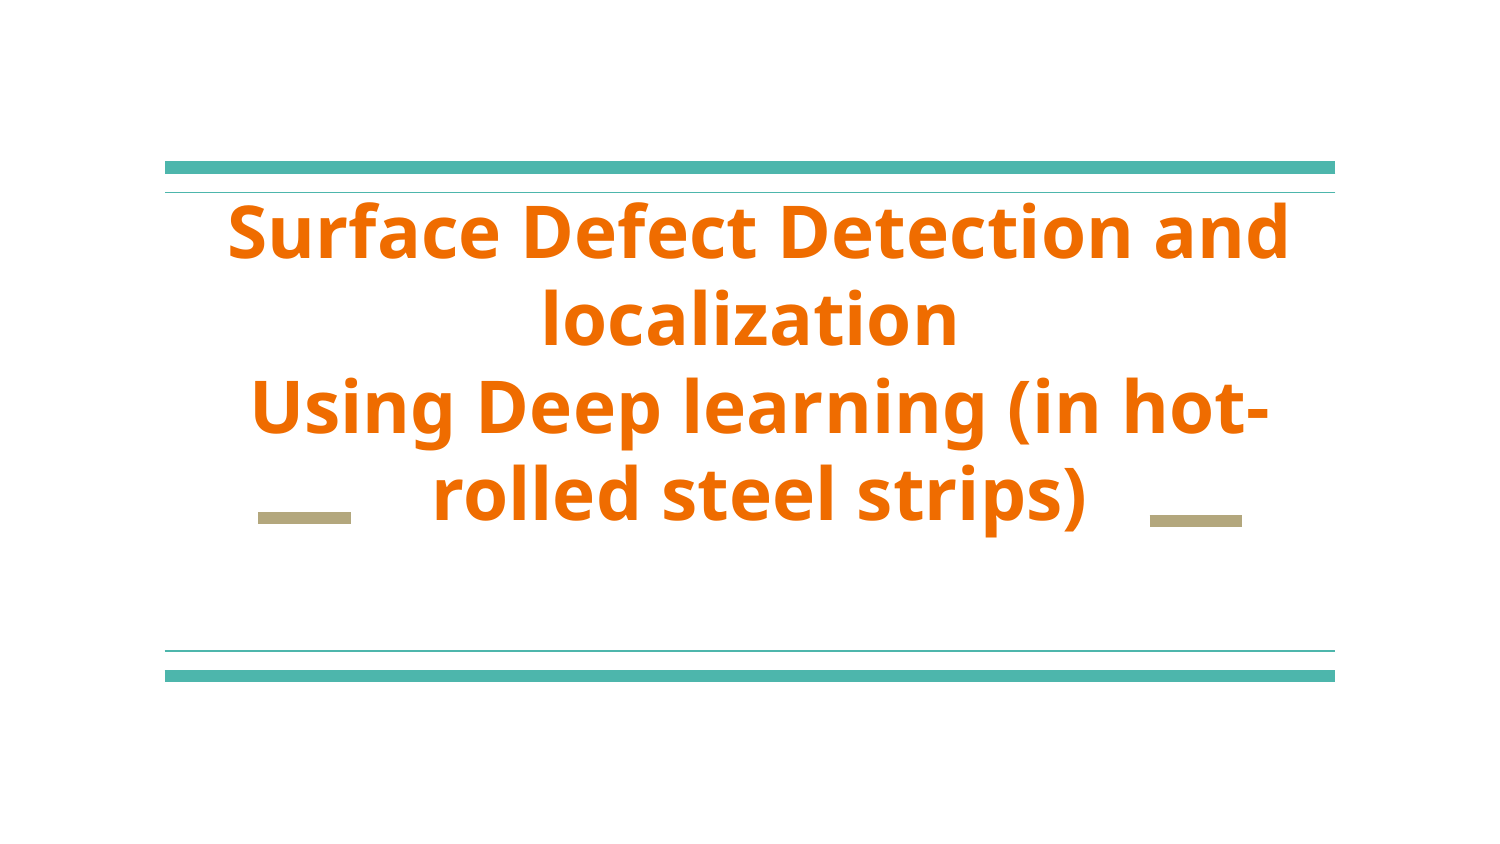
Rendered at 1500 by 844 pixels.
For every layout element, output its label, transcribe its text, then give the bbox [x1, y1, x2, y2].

title Surface Defect Detection and localization Using Deep learning (in hot-rolled steel strips) [174, 191, 1346, 686]
